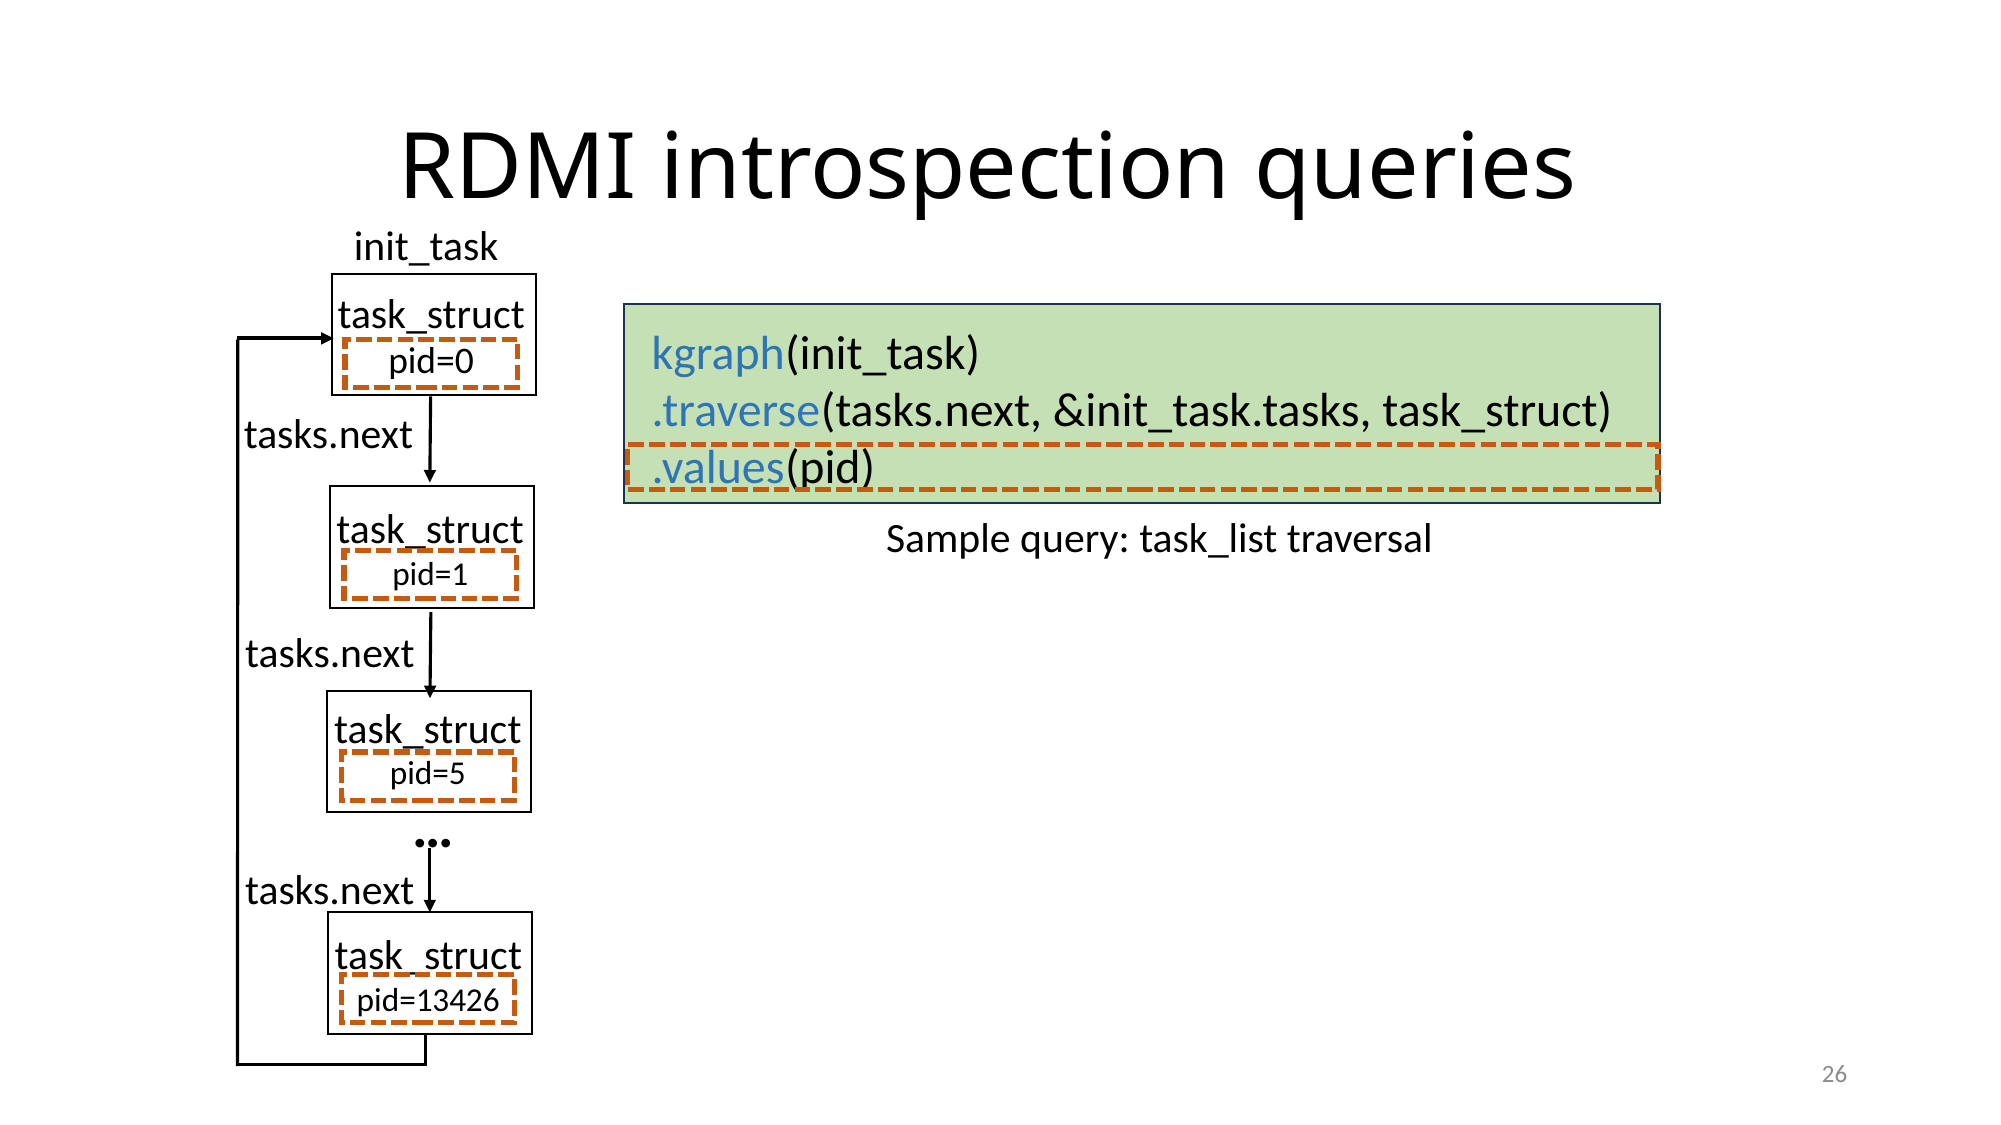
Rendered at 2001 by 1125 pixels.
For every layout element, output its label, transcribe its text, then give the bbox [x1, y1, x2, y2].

text_box [471, 911, 533, 920]
text_box tasks.next [228, 398, 237, 464]
text_box [340, 751, 515, 801]
text_box … [397, 813, 459, 855]
text_box [326, 799, 532, 813]
text_box task_struct pid=5 [312, 694, 543, 799]
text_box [623, 303, 1661, 504]
text_box [331, 389, 537, 396]
text_box [433, 690, 532, 694]
text_box tasks.next [230, 855, 237, 920]
text_box tasks.next [230, 618, 237, 684]
text_box [329, 485, 535, 494]
text_box tasks.next [238, 855, 471, 920]
text_box tasks.next [431, 618, 441, 684]
text_box task_struct pid=0 [316, 279, 547, 389]
text_box task_struct pid=1 [315, 494, 546, 600]
text_box tasks.next [238, 618, 429, 684]
title RDMI introspection queries [137, 59, 1863, 278]
text_box [343, 549, 518, 599]
slide_number 26 [1412, 1042, 1863, 1103]
text_box [340, 974, 515, 1024]
text_box [327, 1026, 533, 1035]
text_box [344, 338, 519, 388]
text_box [326, 690, 427, 694]
text_box Sample query: task_list traversal [871, 503, 1671, 568]
text_box tasks.next [238, 398, 429, 464]
text_box task_struct pid=13426 [313, 920, 544, 1026]
text_box [331, 273, 537, 279]
text_box [329, 600, 535, 609]
text_box init_task [320, 211, 532, 277]
text_box tasks.next [432, 398, 439, 464]
